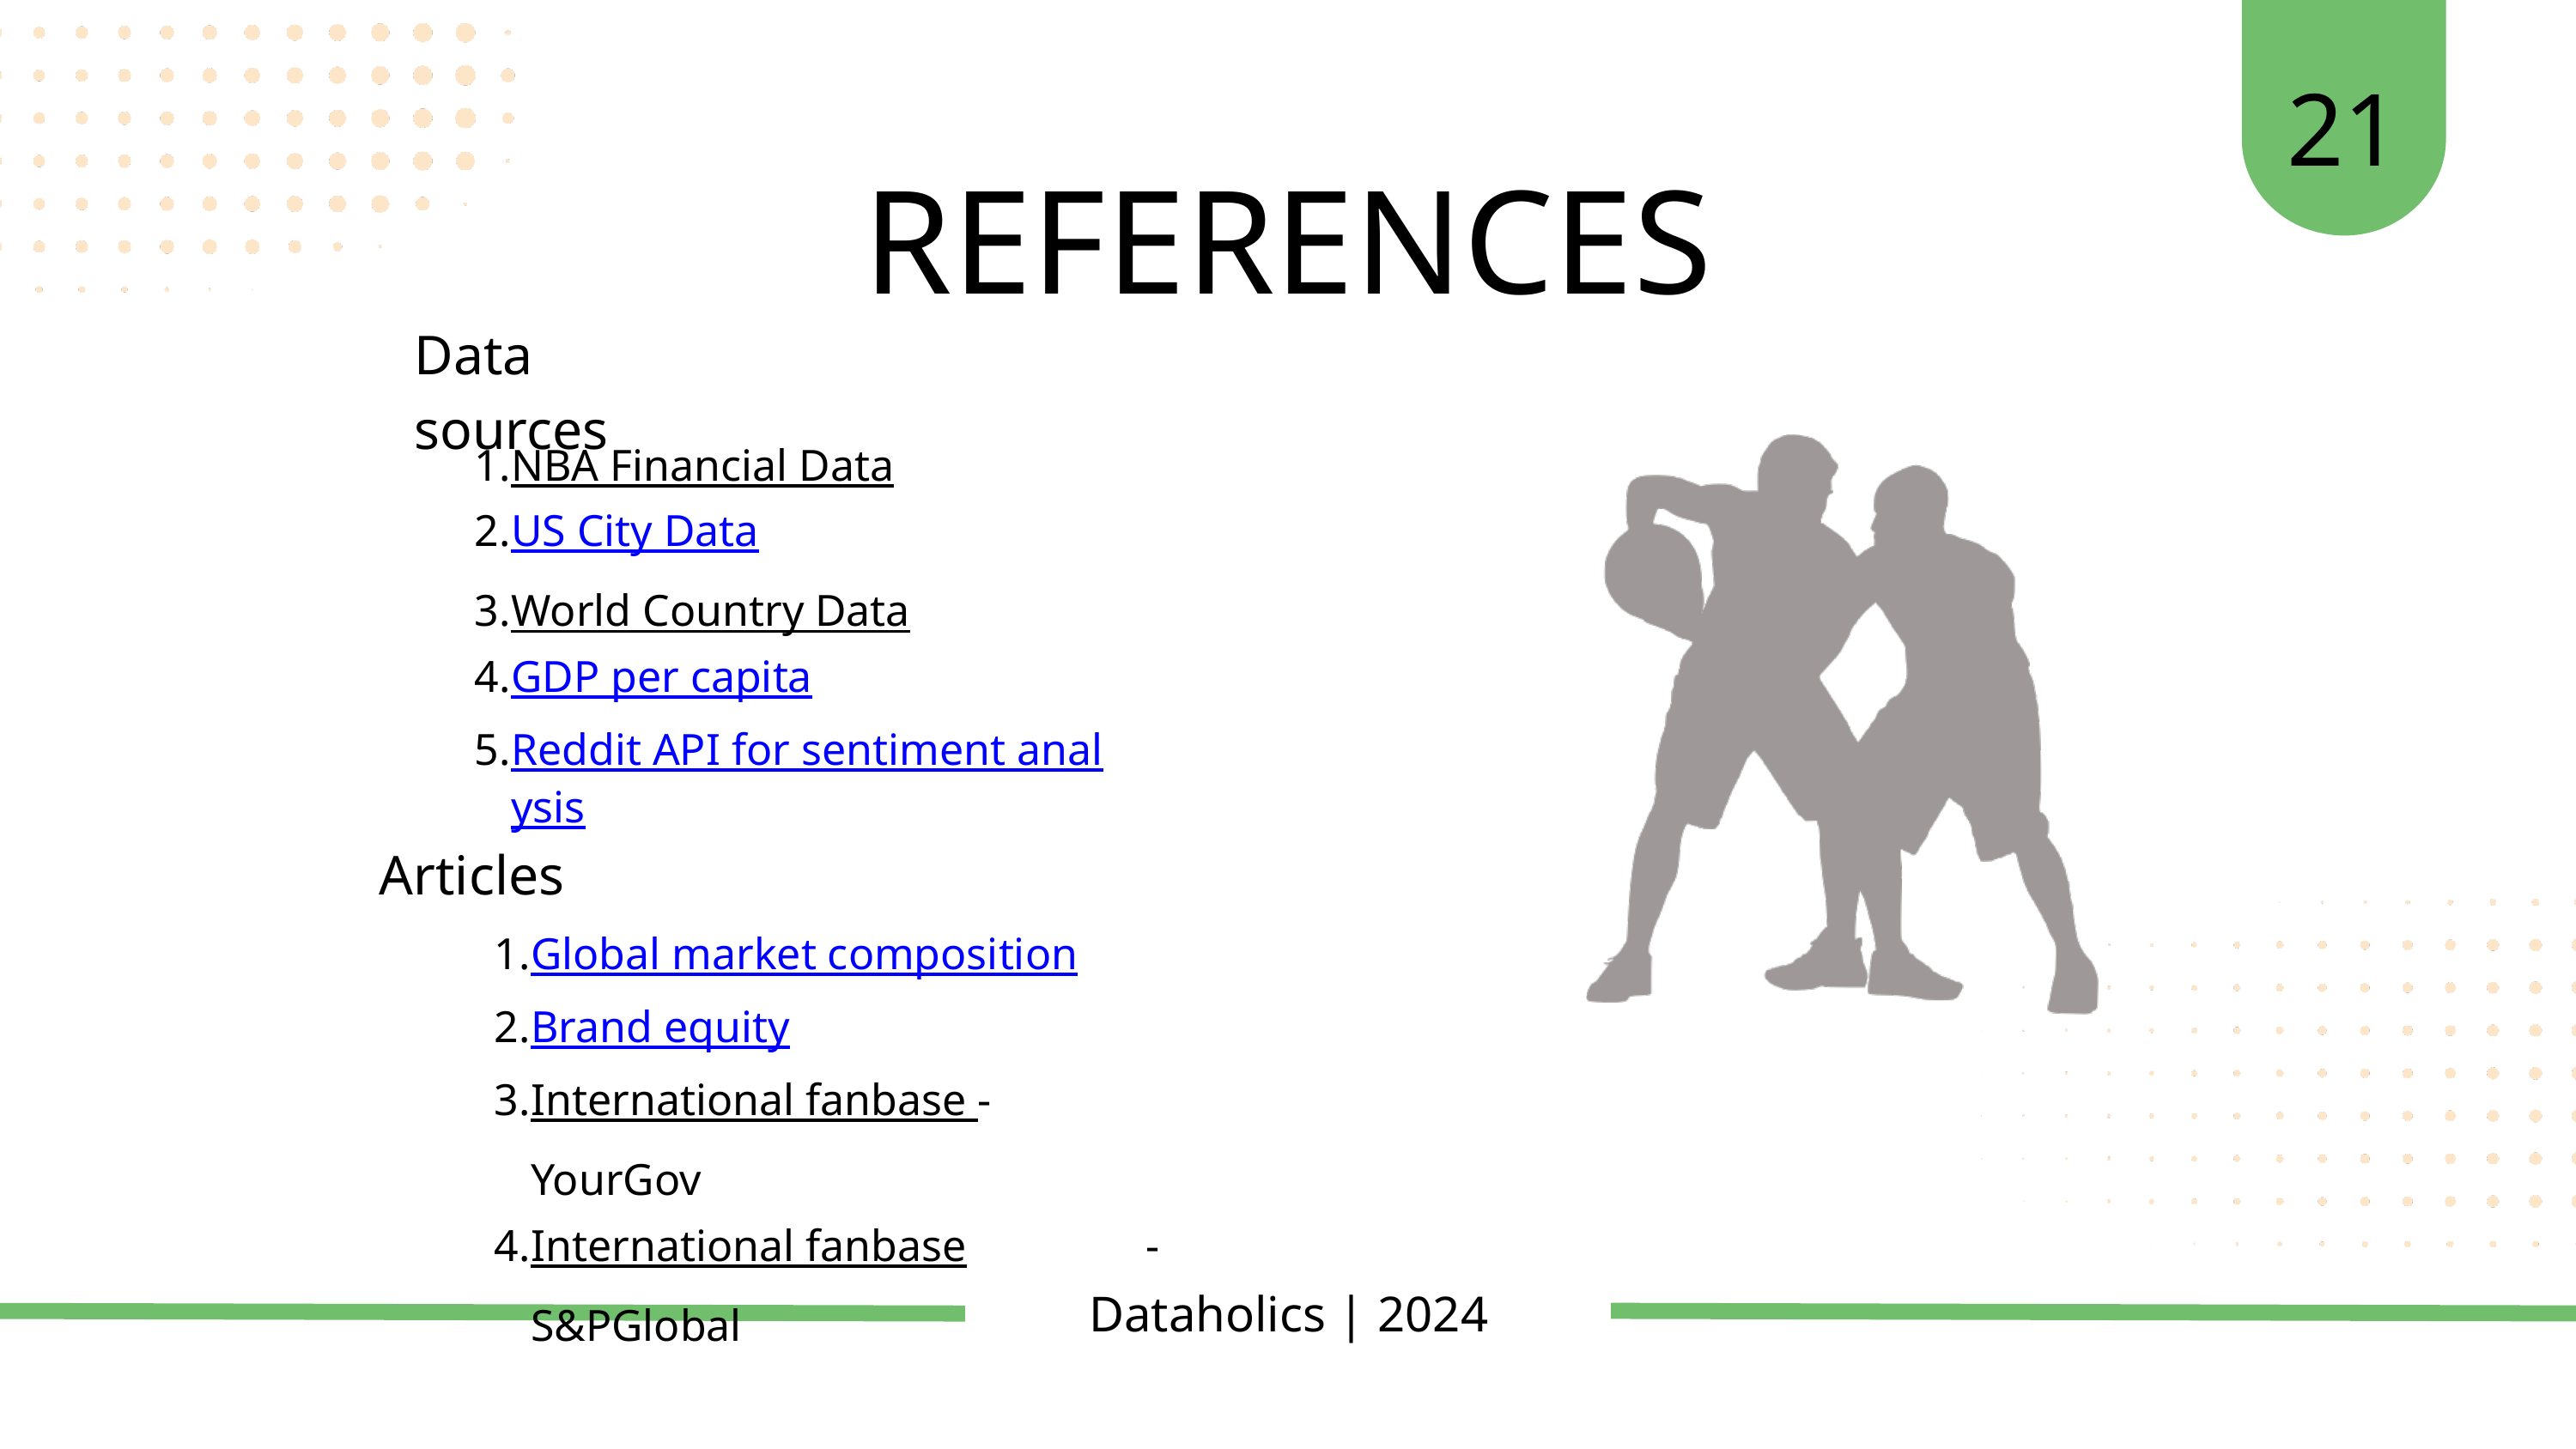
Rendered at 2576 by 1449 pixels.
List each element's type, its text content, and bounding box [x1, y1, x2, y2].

text_box [0, 0, 516, 293]
text_box Dataholics | 2024 [804, 1274, 1774, 1342]
text_box [1586, 434, 2099, 1015]
text_box [1938, 898, 2576, 1247]
text_box REFERENCES [339, 122, 2237, 323]
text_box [414, 315, 1125, 768]
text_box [379, 835, 1160, 1192]
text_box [2233, 0, 2455, 236]
